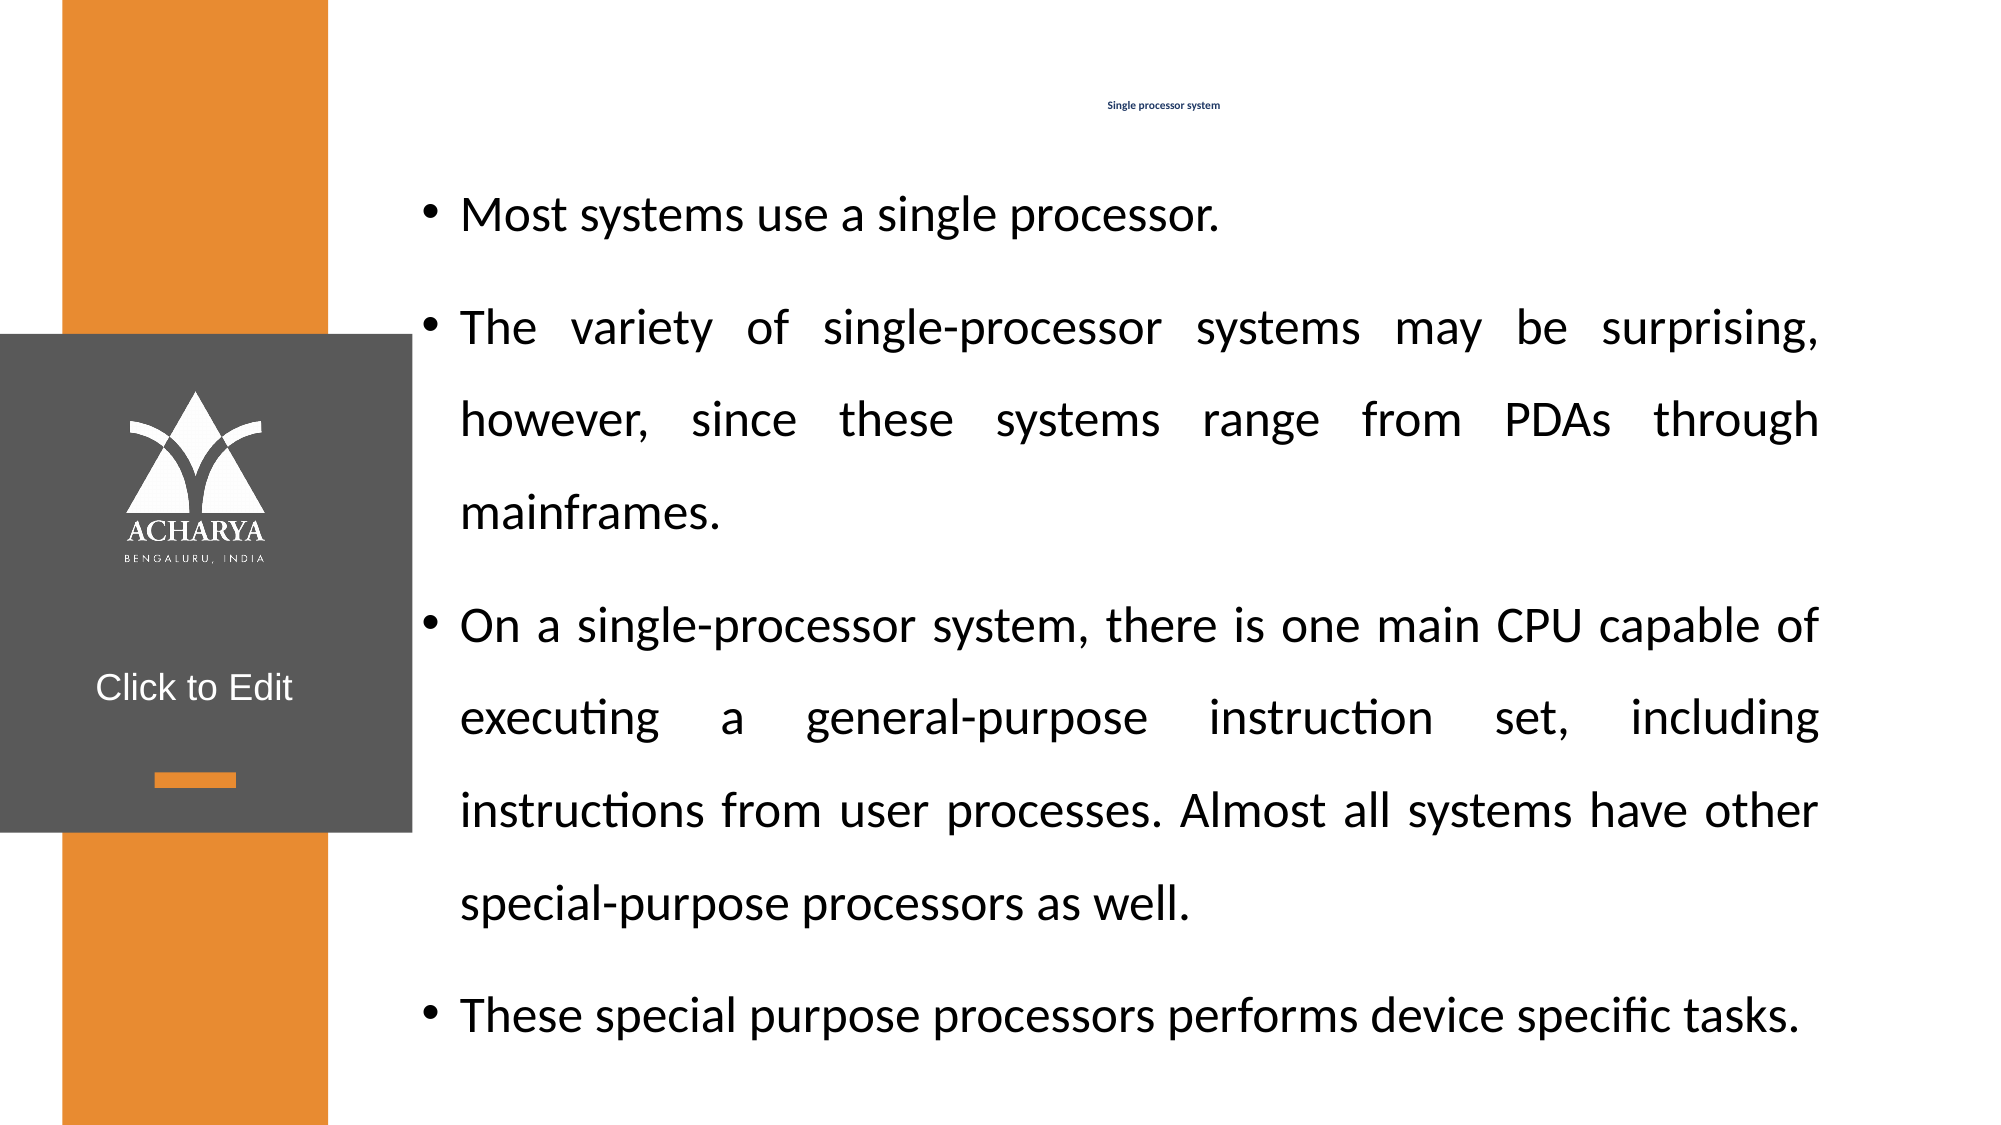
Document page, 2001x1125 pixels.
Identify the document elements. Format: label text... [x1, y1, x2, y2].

title Single processor system [455, 65, 1874, 156]
list Most systems use a single processor. The variety of single-processor systems may be surprising, however, since these systems range from PDAs through mainframes. On a single-processor system, there is one main CPU capable of executing a general-purpose instruction set, including instructions from user processes. Almost all systems have other special-purpose processors as well. These special purpose processors performs device specific tasks. [406, 141, 1837, 1060]
picture [125, 391, 265, 564]
